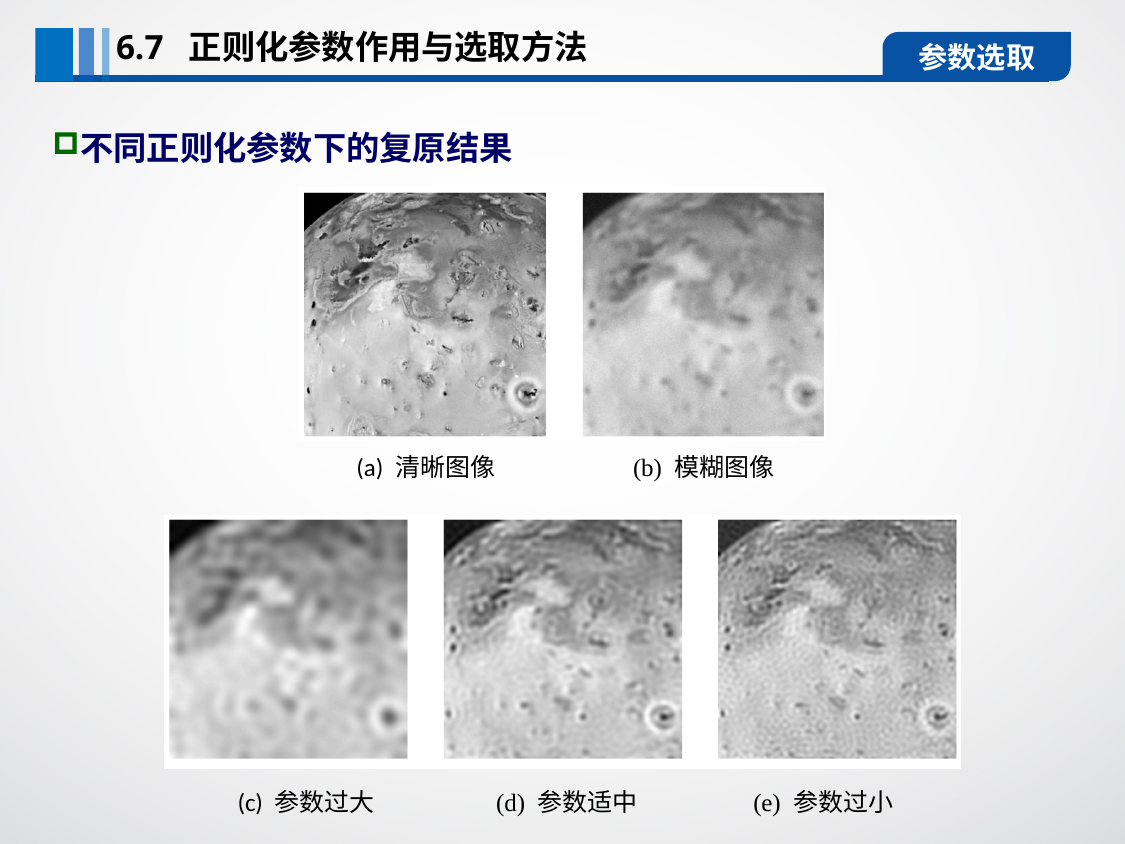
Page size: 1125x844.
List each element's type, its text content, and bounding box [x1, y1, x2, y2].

text_box 参数选取 [877, 32, 1077, 82]
text_box 6.7 正则化参数作用与选取方法 [73, 19, 631, 74]
slide_number [794, 782, 1048, 827]
picture [0, 0, 1125, 844]
text_box (c) 参数过大 (d) 参数适中 (e) 参数过小 [202, 779, 923, 824]
text_box (a) 清晰图像 (b) 模糊图像 [281, 429, 844, 490]
slide_number [77, 782, 331, 827]
text_box 不同正则化参数下的复原结果 [52, 94, 1125, 168]
